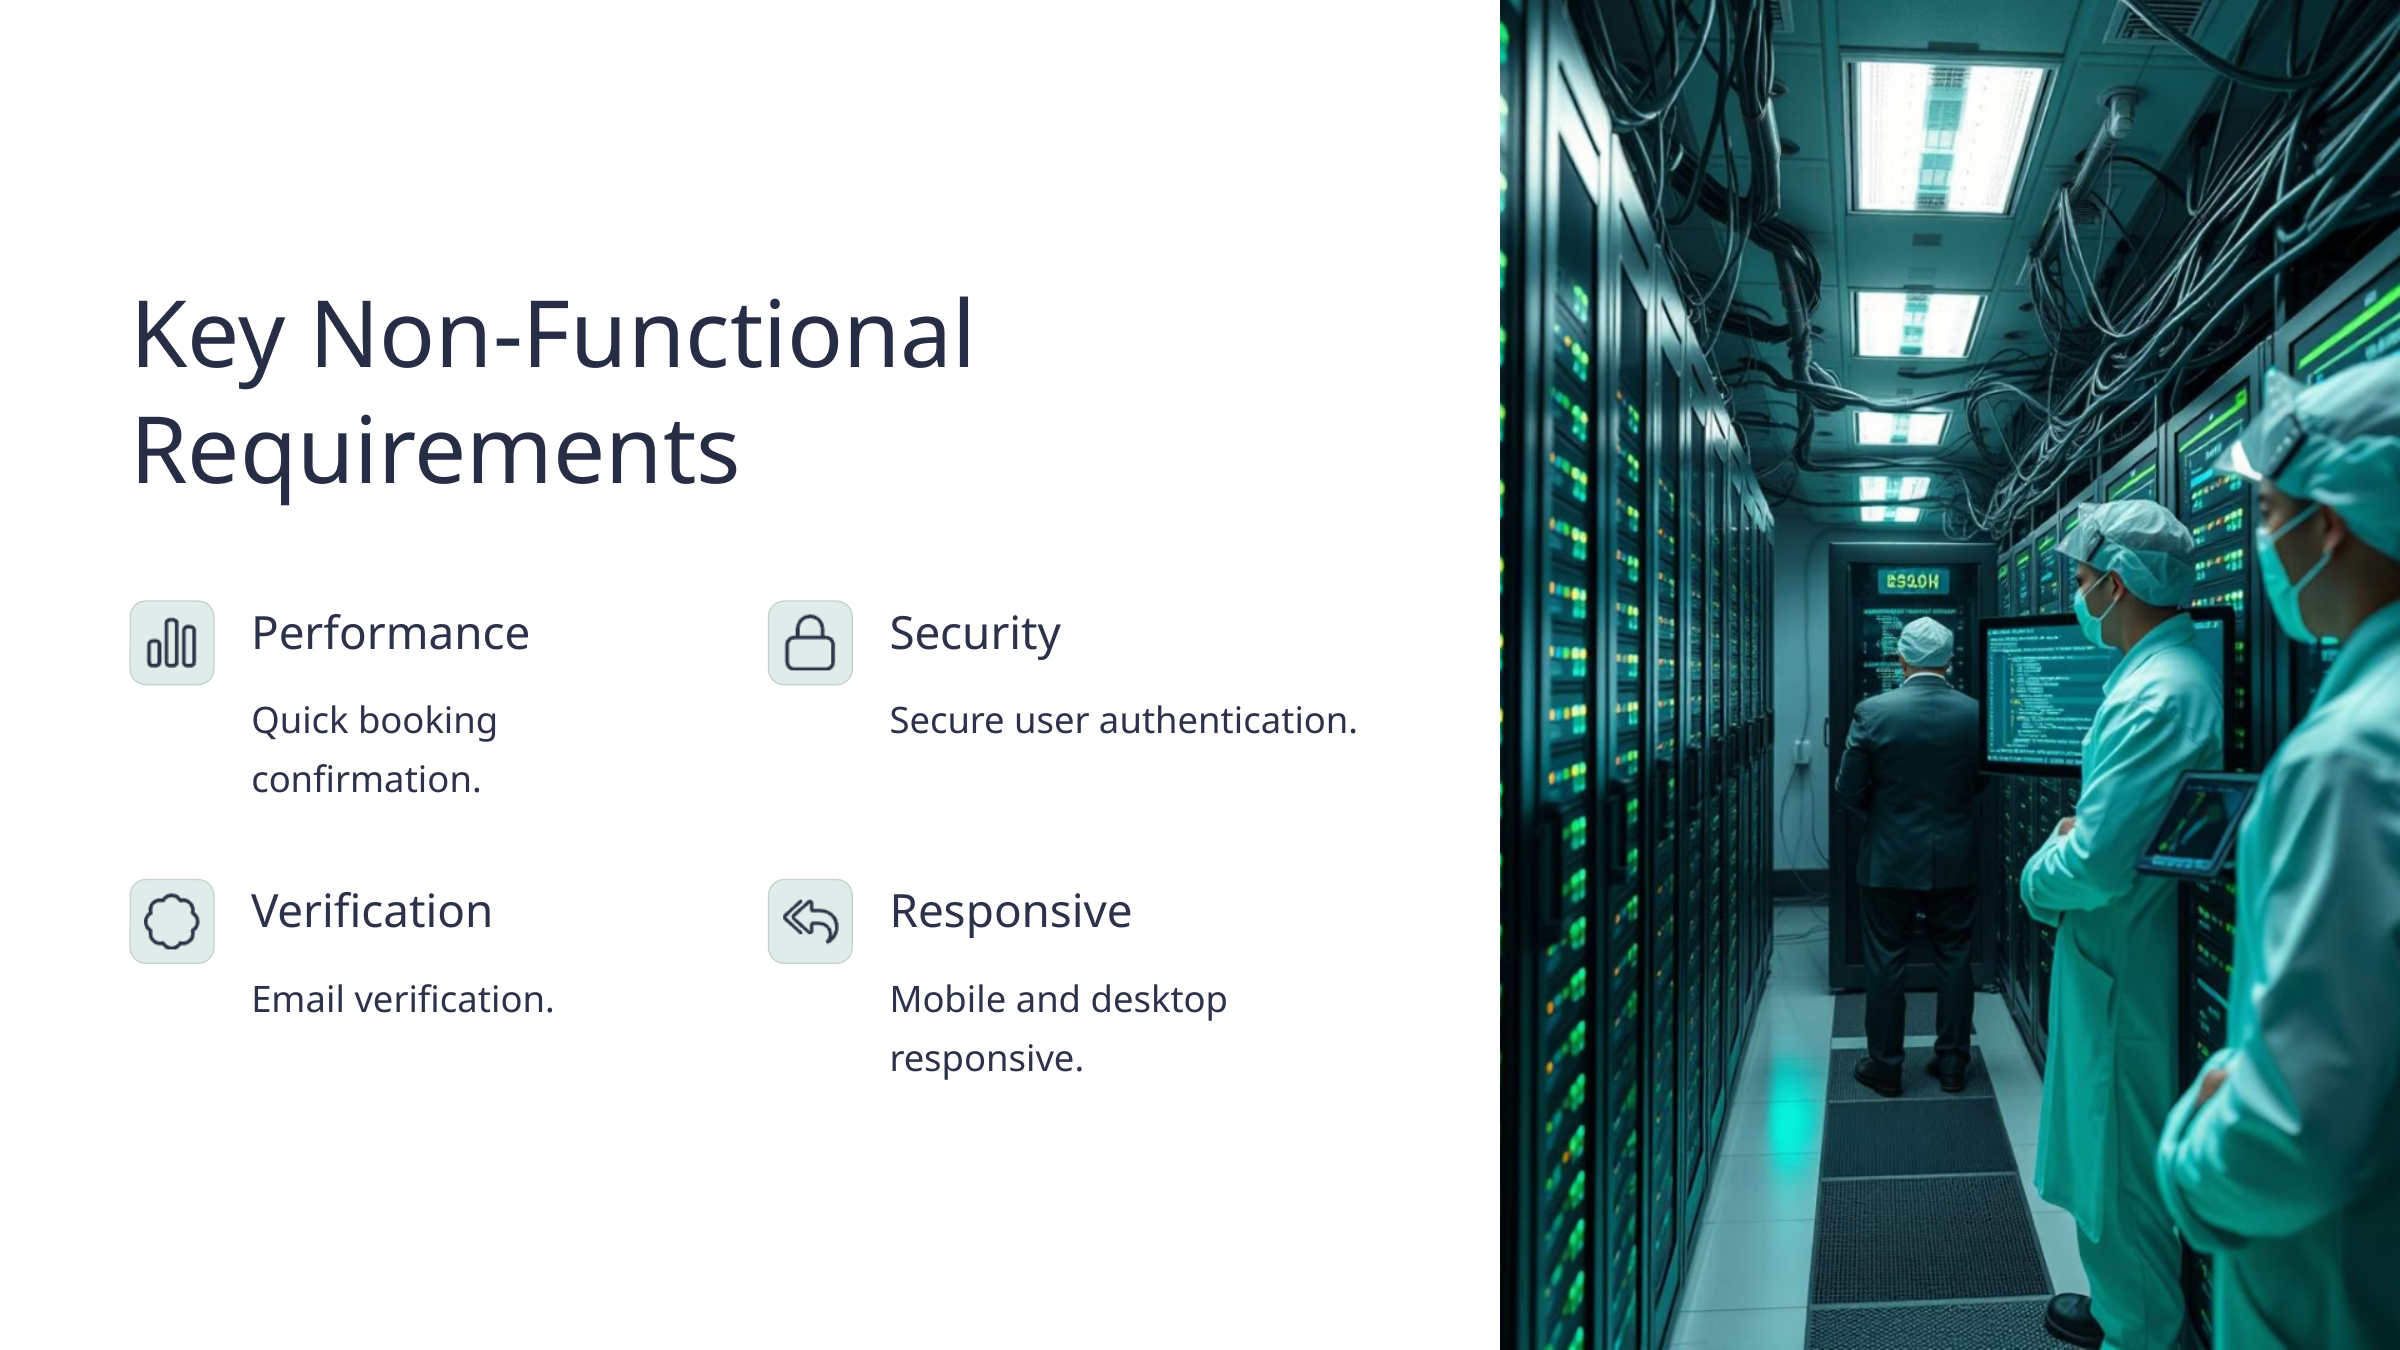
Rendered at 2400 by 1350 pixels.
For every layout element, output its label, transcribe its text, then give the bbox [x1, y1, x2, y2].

text_box [768, 600, 853, 685]
text_box Responsive [889, 879, 1355, 938]
picture [782, 886, 839, 957]
text_box Secure user authentication. [889, 681, 1370, 801]
text_box Quick booking confirmation. [251, 681, 732, 801]
text_box Email verification. [251, 960, 732, 1020]
text_box Mobile and desktop responsive. [889, 960, 1370, 1079]
picture [1499, 0, 2400, 1350]
picture [144, 607, 200, 678]
text_box Performance [251, 601, 717, 660]
picture [782, 607, 839, 678]
text_box [130, 600, 214, 685]
text_box Verification [251, 879, 717, 938]
text_box [768, 879, 853, 964]
picture [144, 886, 200, 957]
text_box Security [889, 601, 1355, 660]
text_box [130, 879, 214, 964]
text_box Key Non-Functional Requirements [130, 270, 1370, 504]
